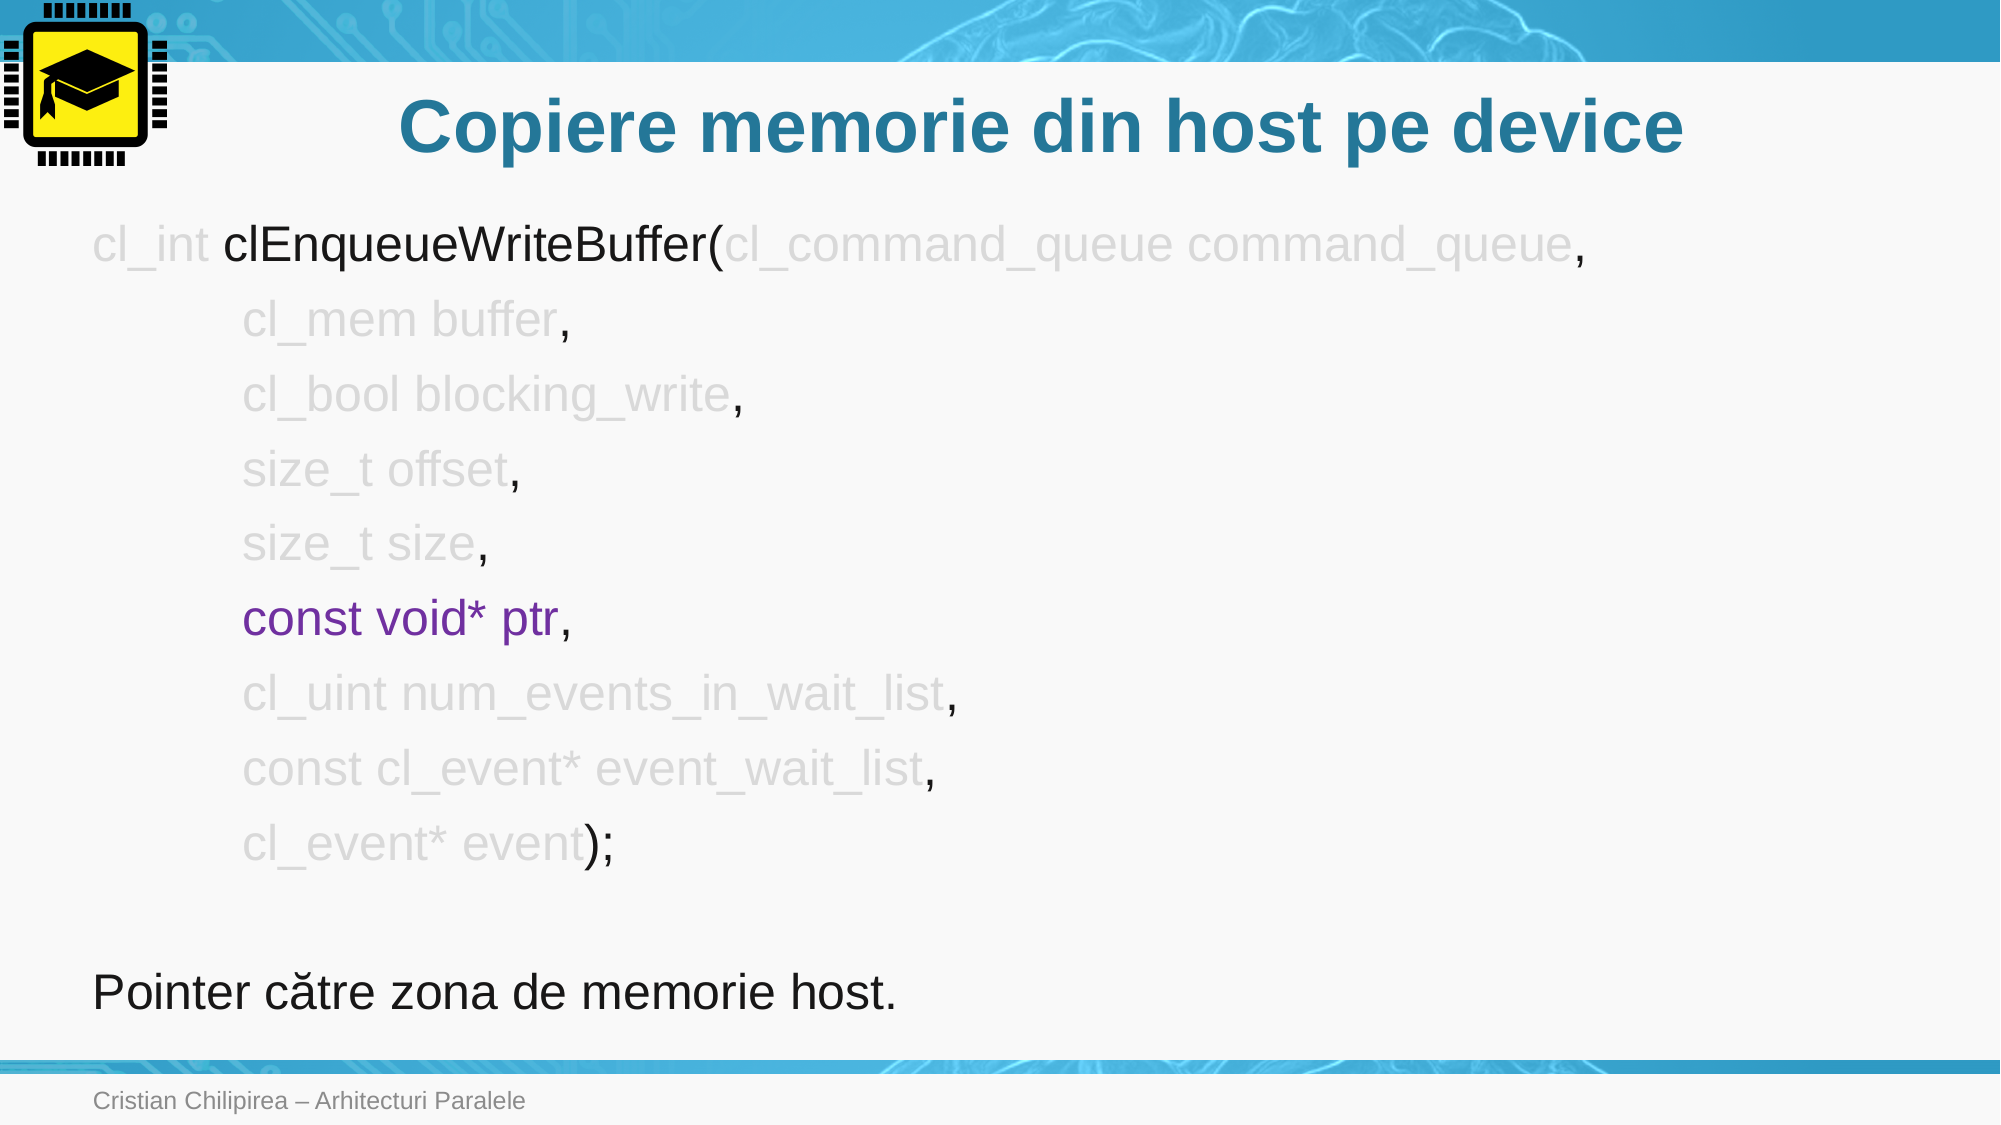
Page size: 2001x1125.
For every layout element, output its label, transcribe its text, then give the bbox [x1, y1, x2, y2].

title Copiere memorie din host pe device [170, 76, 1915, 180]
list cl_int clEnqueueWriteBuffer(cl_command_queue command_queue, cl_mem buffer, cl_bool blocking_write, size_t offset, size_t size, const void* ptr, cl_uint num_events_in_wait_list, const cl_event* event_wait_list, cl_event* event); Pointer către zona de memorie host. [77, 210, 1915, 1033]
picture [0, 0, 2000, 166]
picture [0, 1060, 2000, 1074]
footer Cristian Chilipirea – Arhitecturi Paralele [77, 1073, 1338, 1125]
